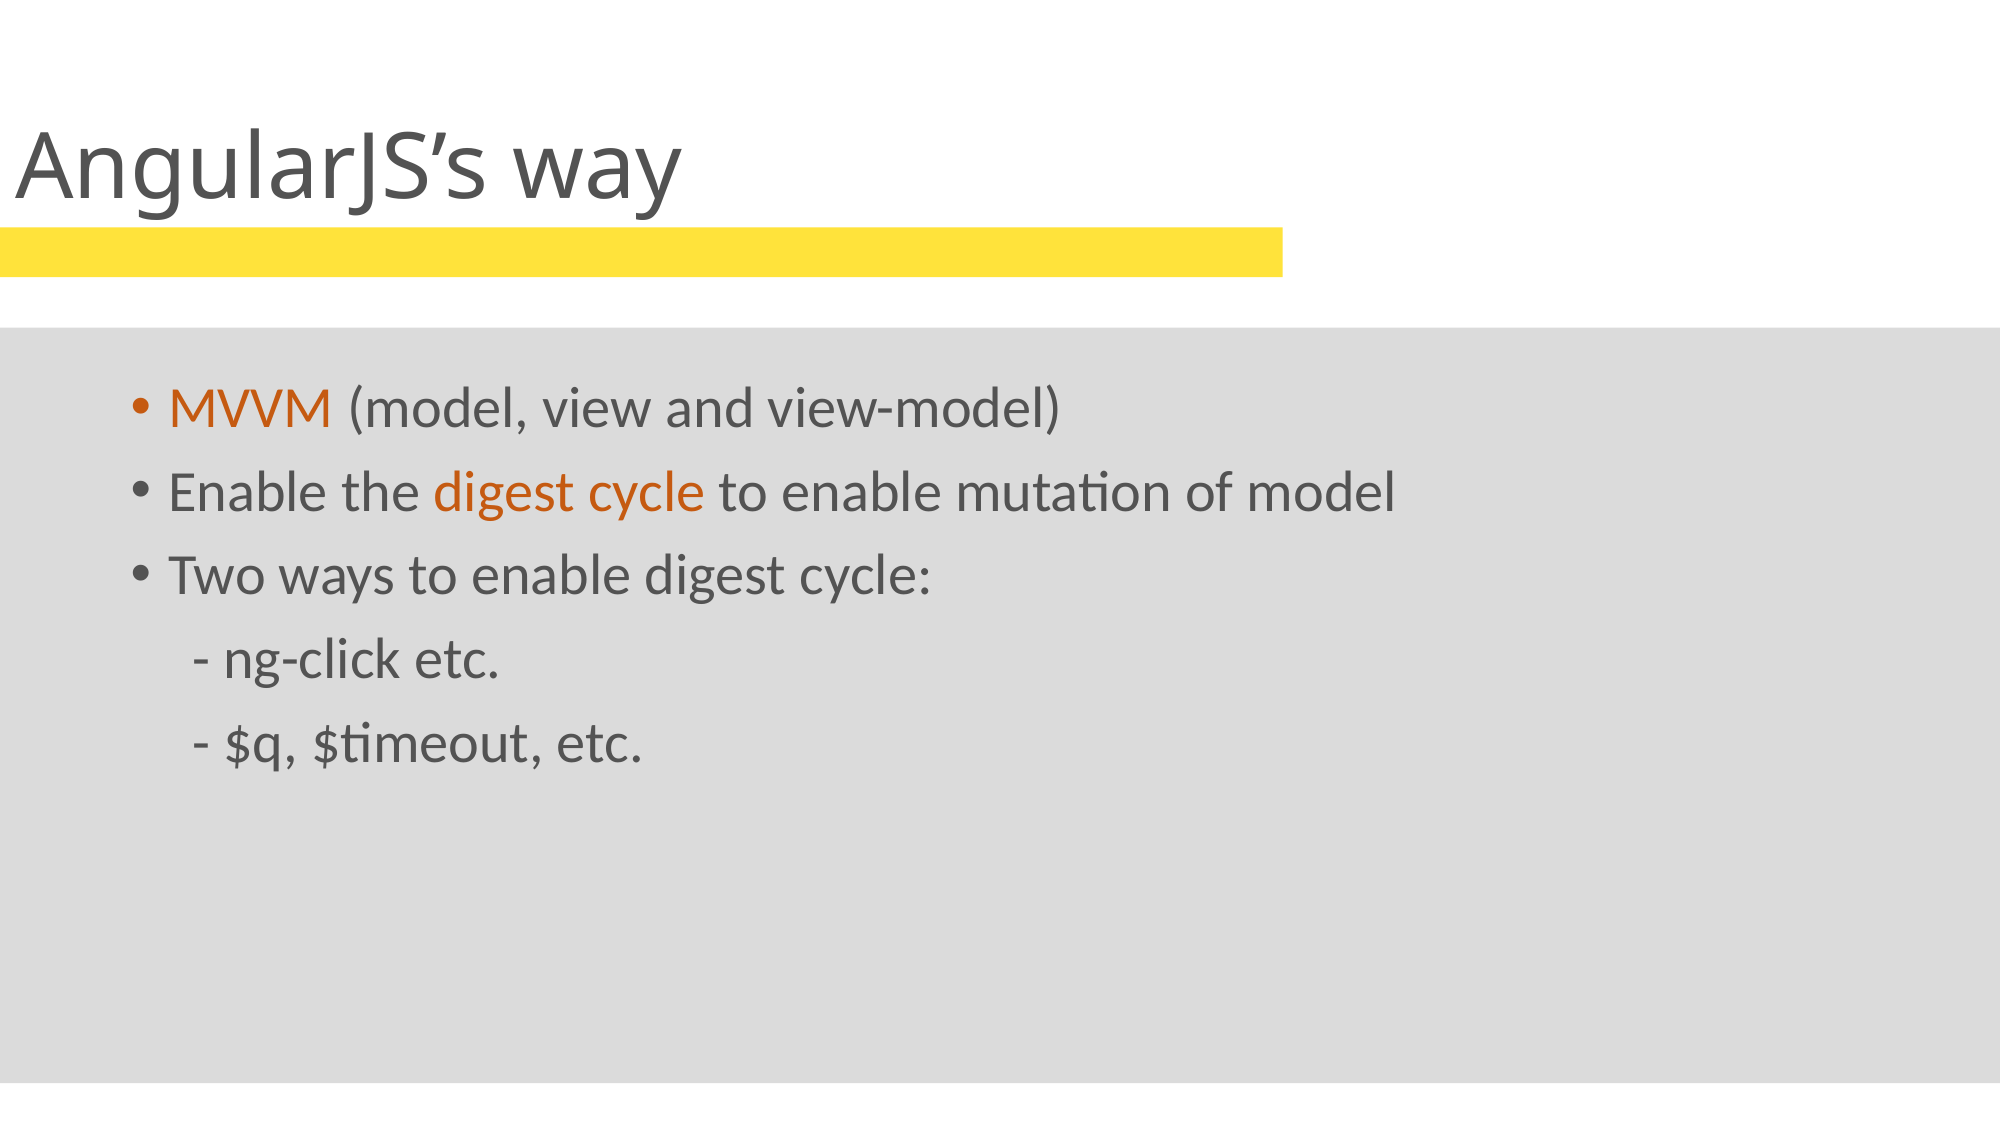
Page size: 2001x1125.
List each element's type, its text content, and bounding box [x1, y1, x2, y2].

text_box [0, 226, 1284, 278]
title AngularJS’s way [0, 59, 1725, 278]
list MVVM (model, view and view-model) Enable the digest cycle to enable mutation of model Two ways to enable digest cycle: - ng-click etc. - $q, $timeout, etc. [115, 369, 1841, 1084]
text_box [0, 327, 2000, 1084]
